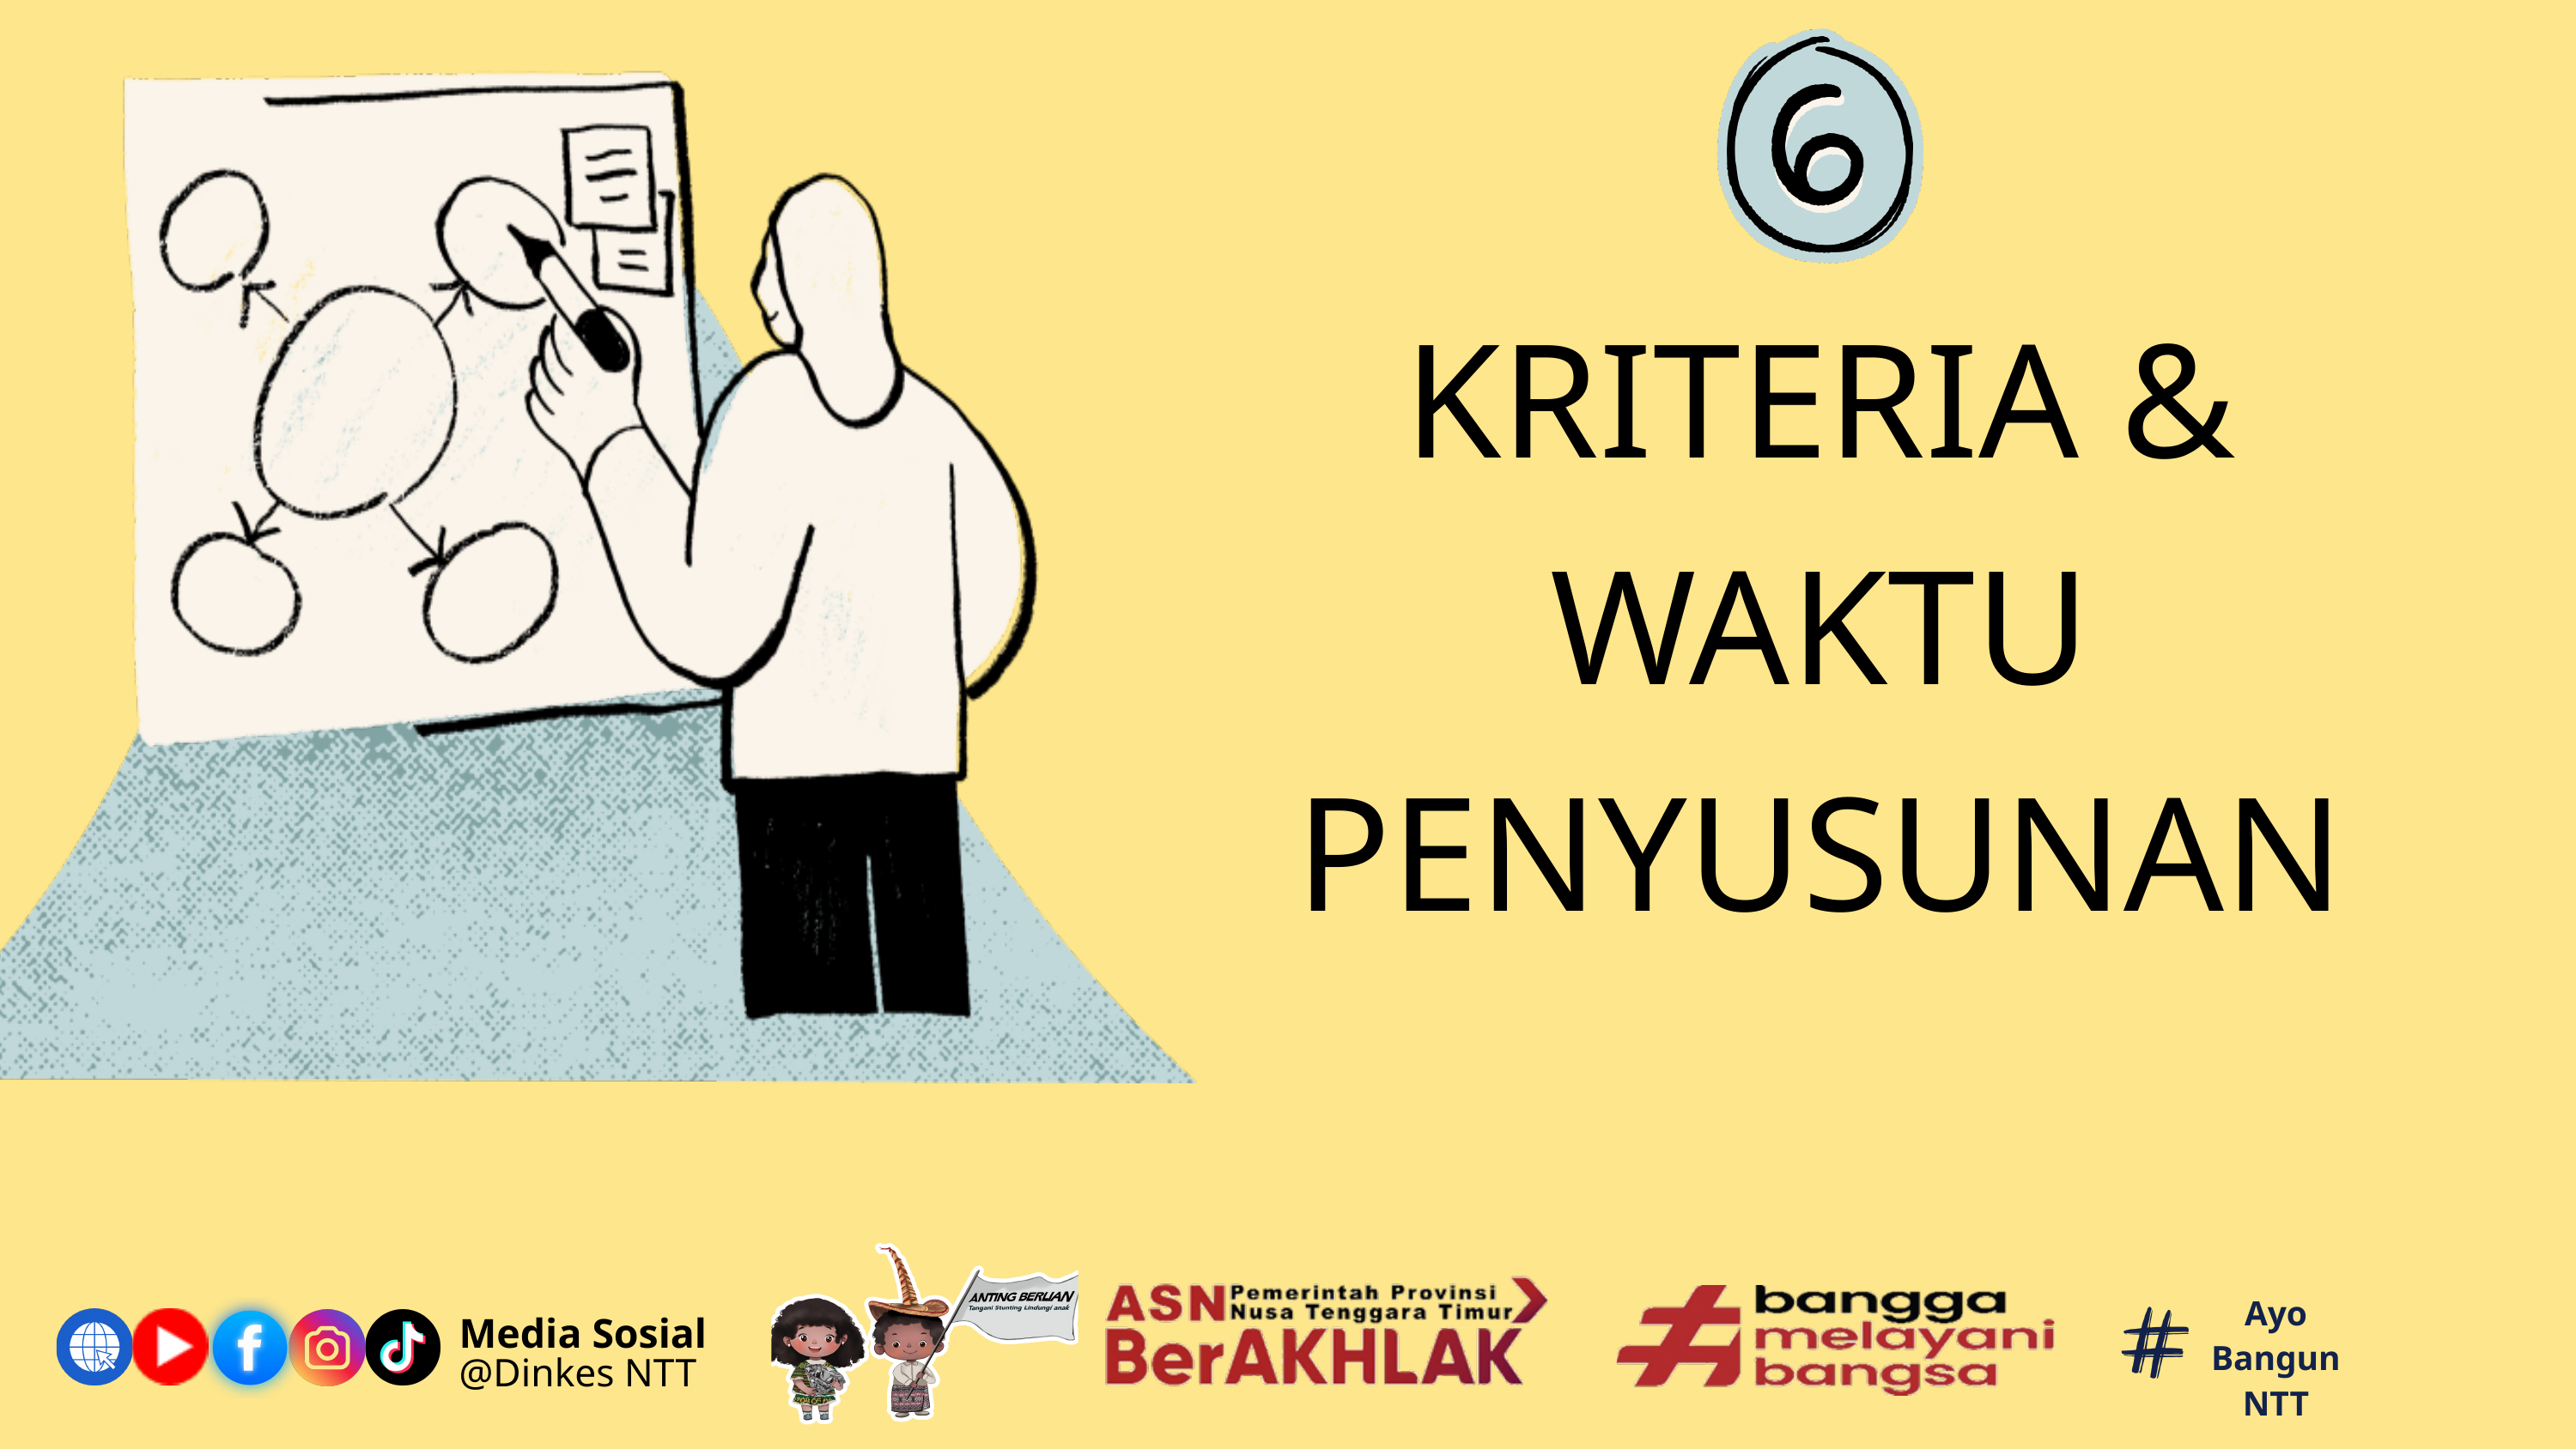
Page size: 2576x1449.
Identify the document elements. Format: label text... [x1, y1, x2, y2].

text_box [1716, 28, 1924, 263]
text_box [117, 68, 1042, 1028]
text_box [771, 1233, 1078, 1430]
text_box KRITERIA & WAKTU PENYUSUNAN [1198, 263, 2498, 943]
text_box [0, 185, 1198, 1083]
text_box Ayo Bangun NTT [2180, 1287, 2372, 1422]
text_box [56, 1297, 767, 1399]
text_box [1104, 1229, 1548, 1399]
text_box [1616, 1285, 2055, 1397]
text_box [2121, 1307, 2180, 1379]
